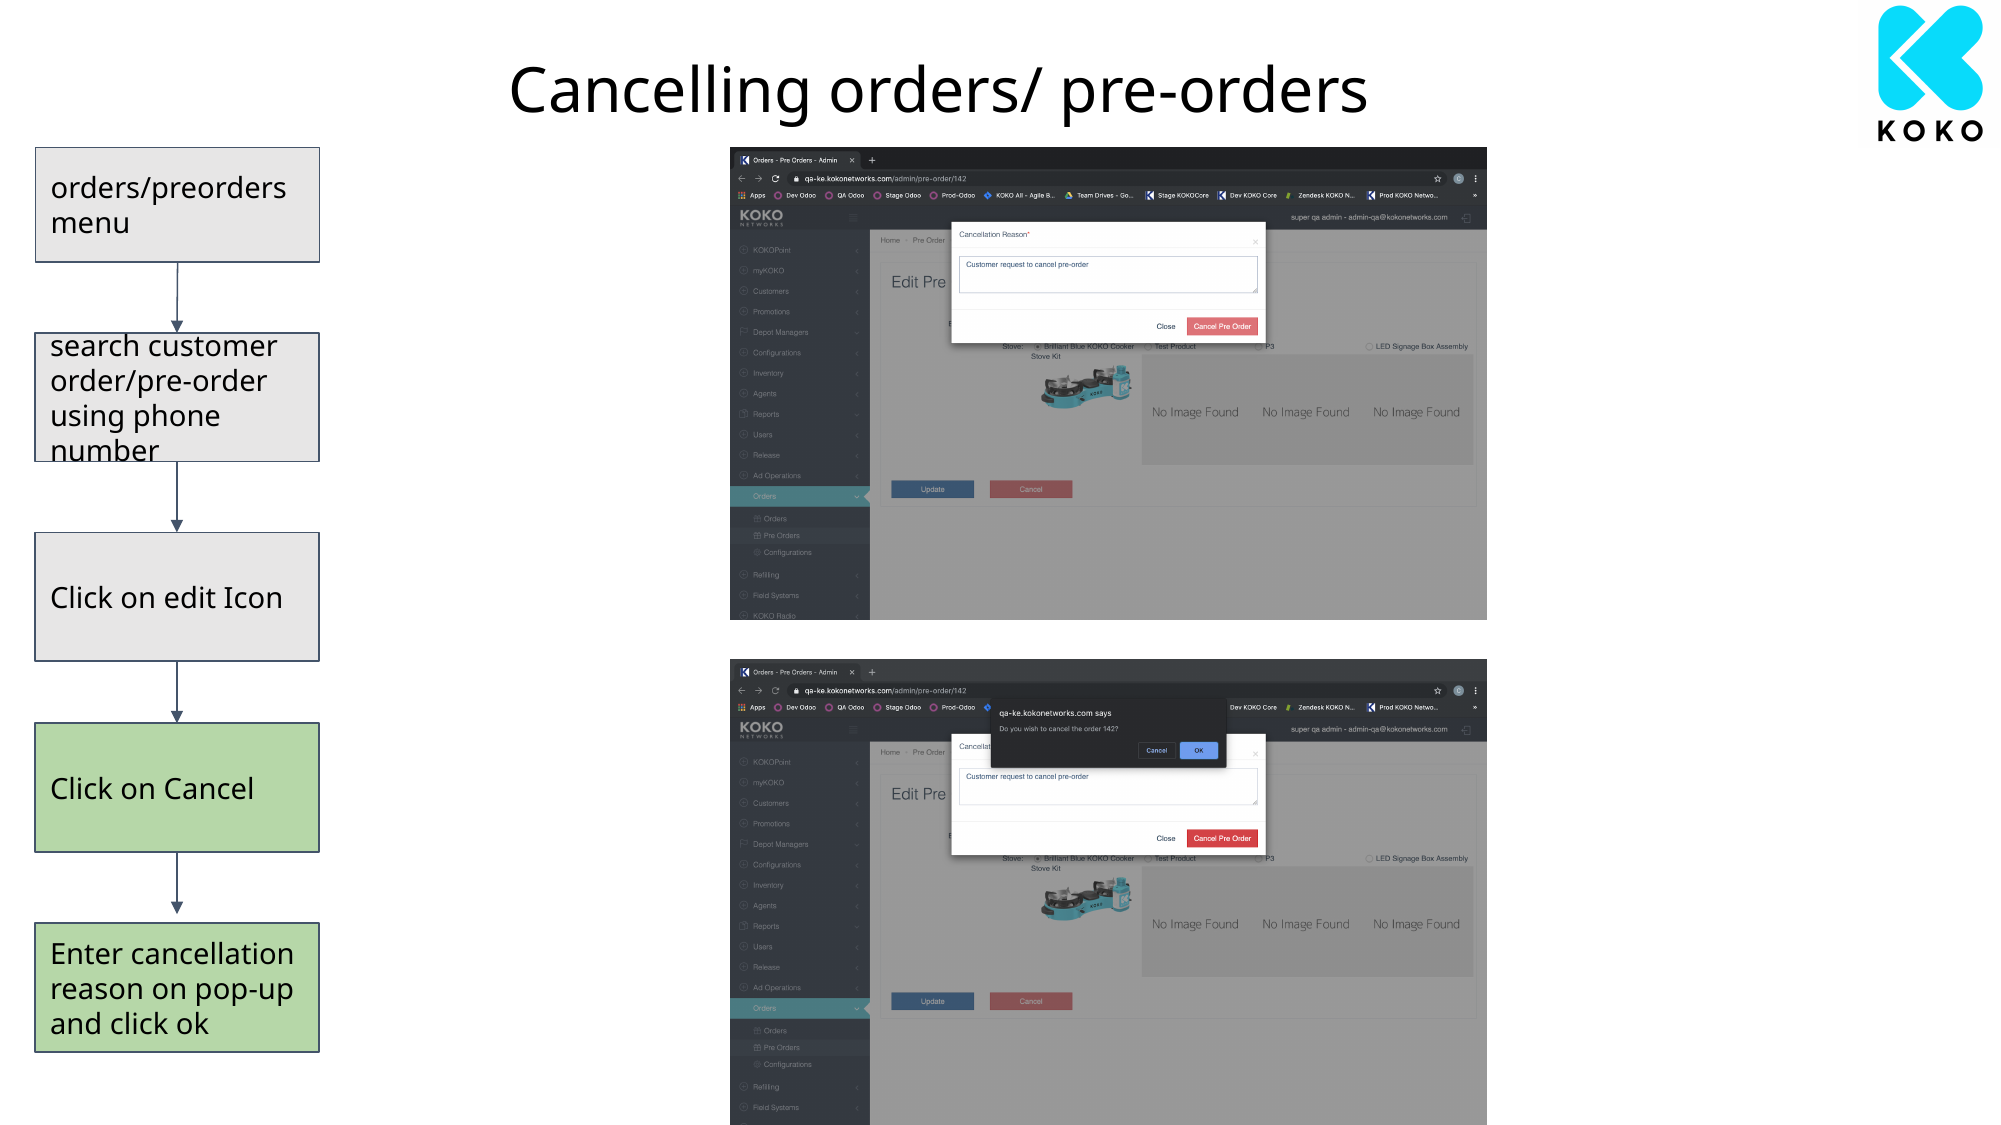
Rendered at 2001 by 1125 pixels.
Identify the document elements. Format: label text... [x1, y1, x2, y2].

picture [730, 147, 1488, 620]
text_box Click on edit Icon [34, 532, 319, 661]
title Cancelling orders/ pre-orders [0, 48, 1853, 134]
picture [730, 658, 1488, 1125]
text_box search customer order/pre-order using phone number [34, 332, 319, 462]
text_box Click on Cancel [34, 723, 319, 852]
text_box orders/preorders menu [35, 147, 320, 263]
text_box Enter cancellation reason on pop-up and click ok [34, 923, 319, 1052]
picture [1858, 0, 2000, 148]
text_box [0, 122, 476, 1125]
